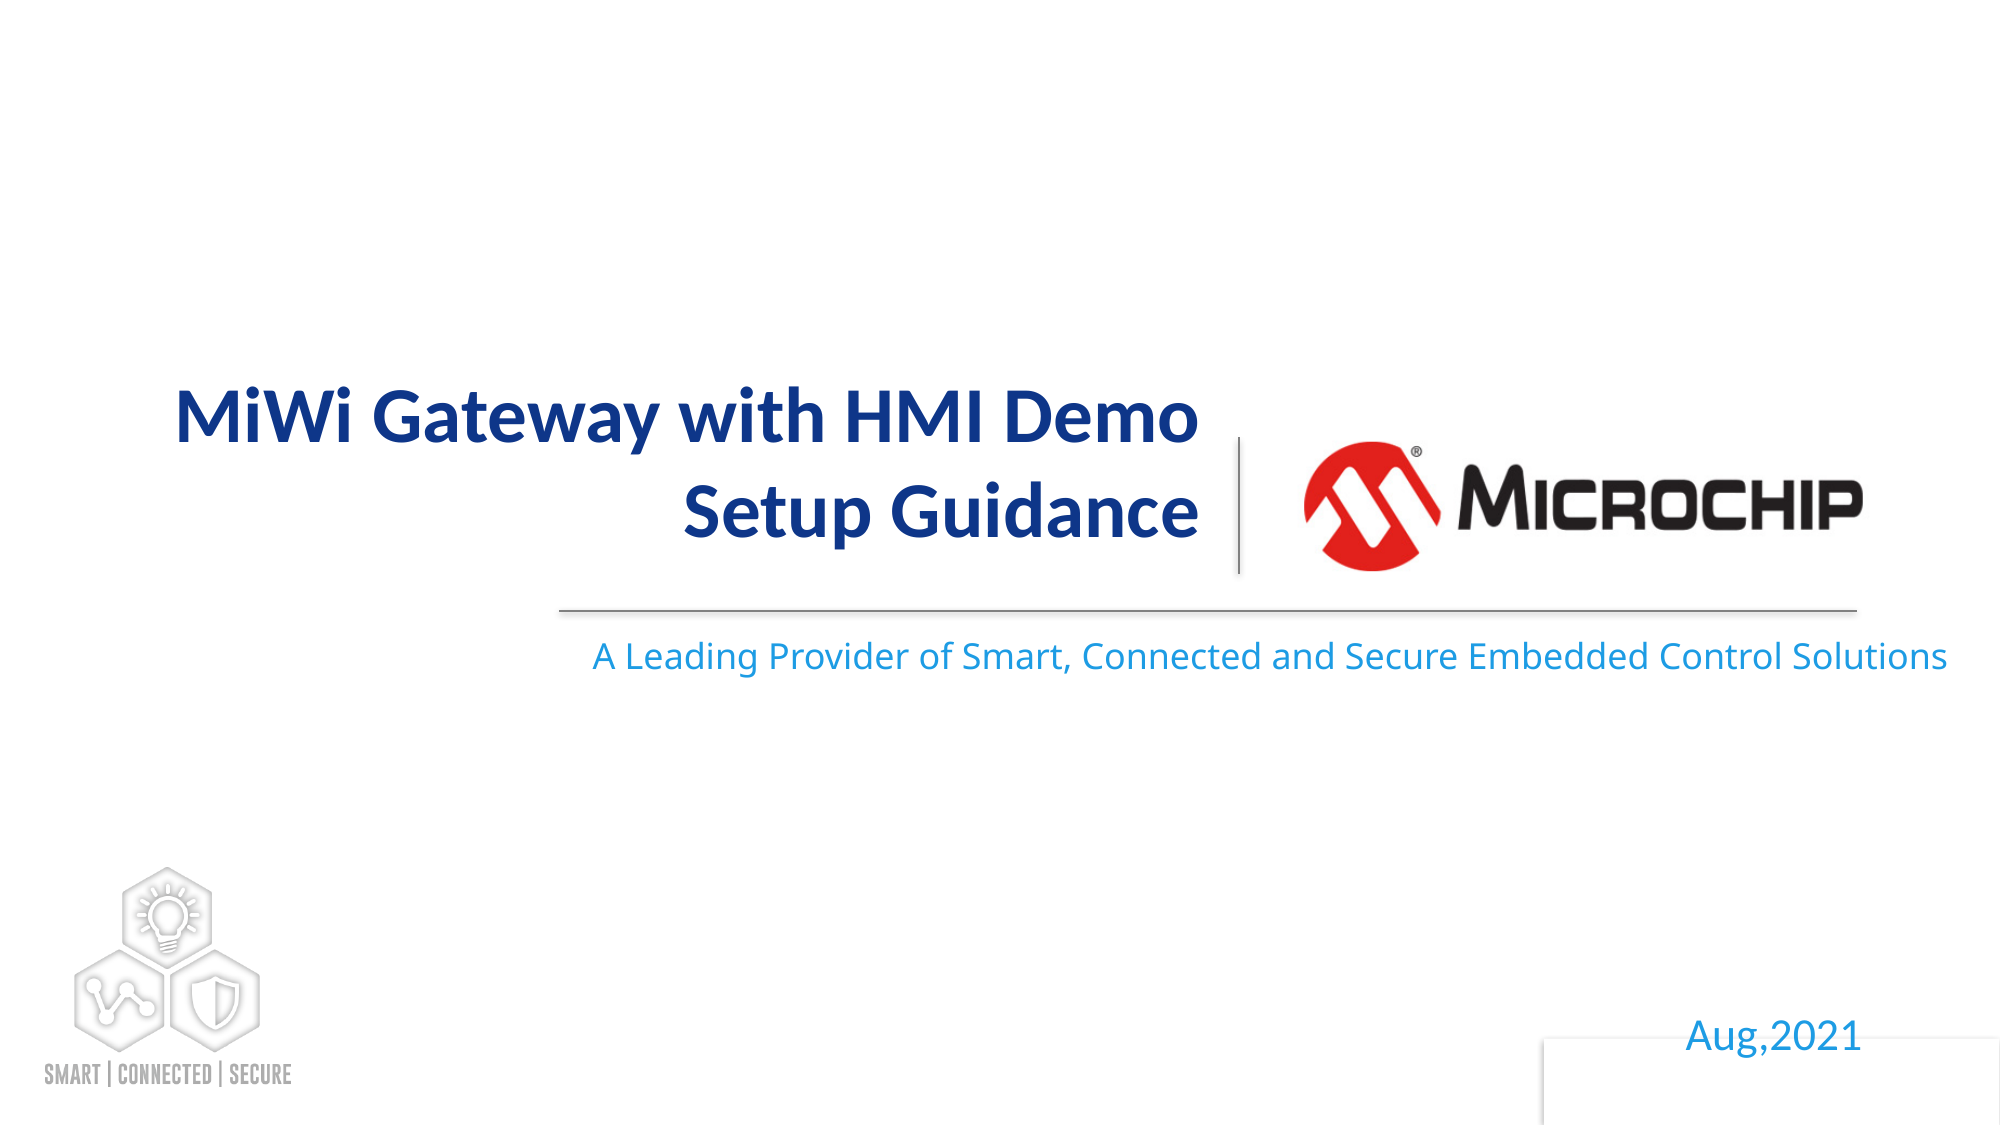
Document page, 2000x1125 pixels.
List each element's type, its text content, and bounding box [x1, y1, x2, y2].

picture [33, 843, 302, 1111]
title MiWi Gateway with HMI Demo Setup Guidance [29, 400, 1221, 564]
picture [1289, 432, 1878, 581]
list Aug,2021 [809, 1004, 1863, 1046]
